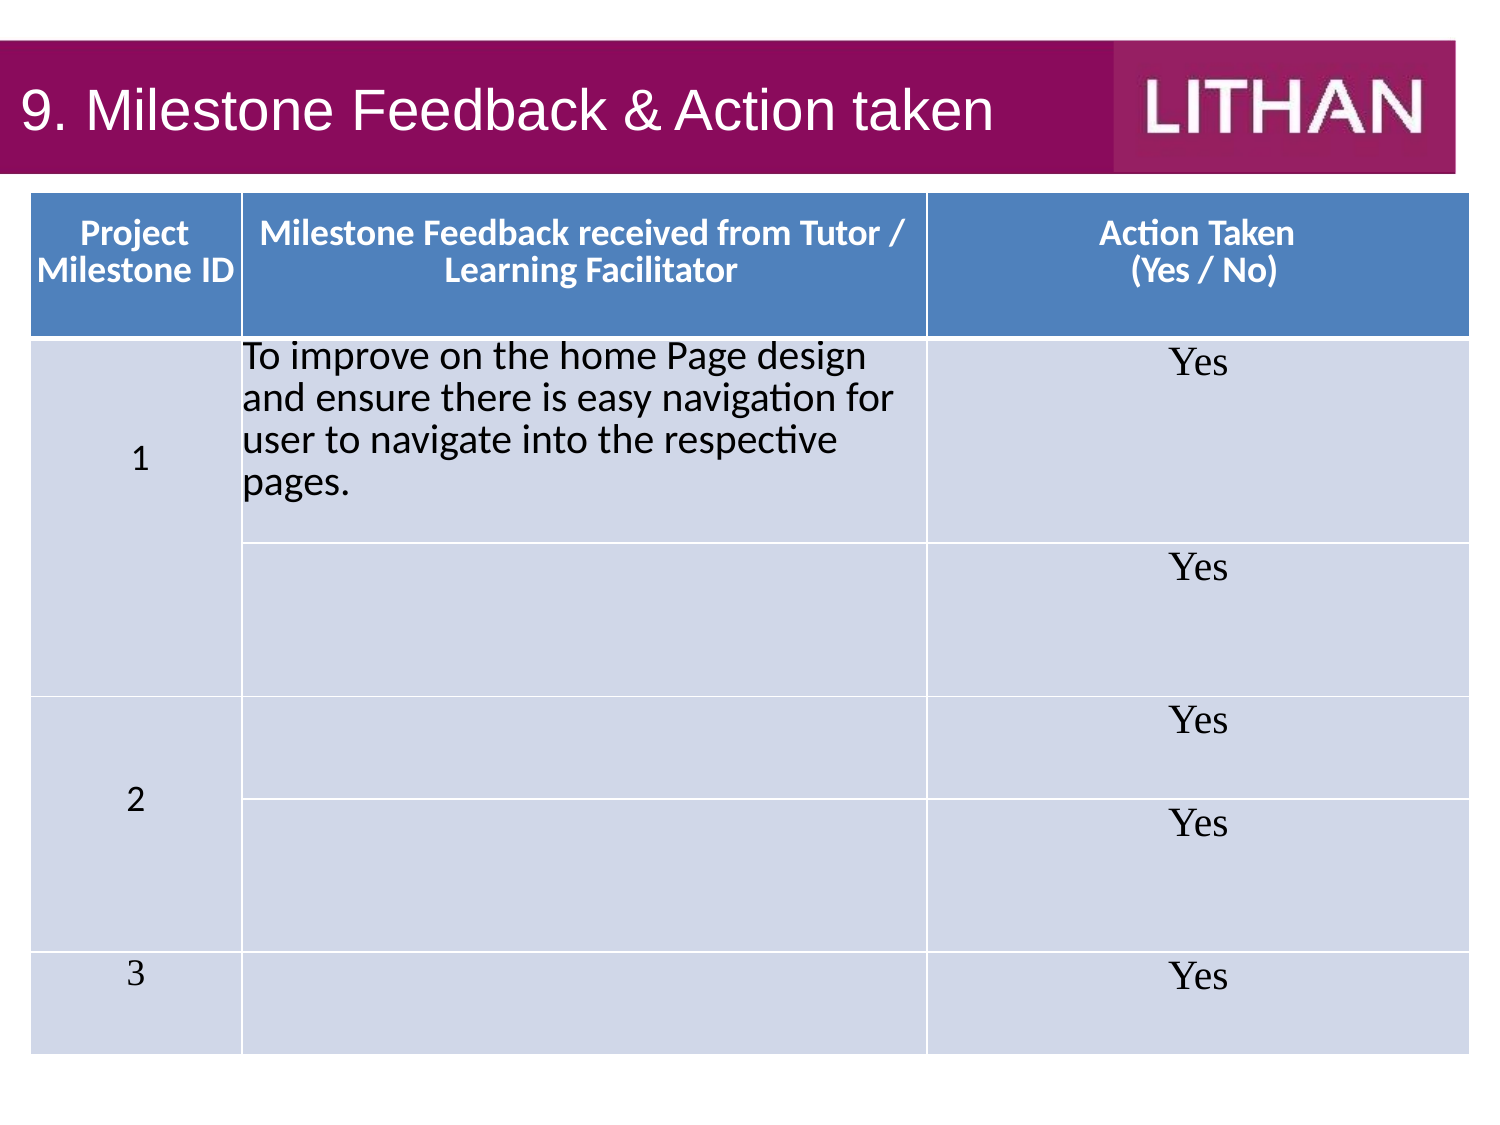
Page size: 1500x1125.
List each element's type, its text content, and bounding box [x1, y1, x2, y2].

table_cell Yes [928, 953, 1469, 1054]
table_cell 3 [31, 953, 241, 1054]
table_cell To improve on the home Page design and ensure there is easy navigation for user to navigate into the respective pages. [243, 341, 926, 542]
picture [0, 37, 1457, 178]
table_header Project Milestone ID [31, 193, 241, 336]
table_cell Yes [928, 697, 1469, 798]
table_cell [243, 544, 926, 696]
table_cell [243, 697, 926, 798]
title 9. Milestone Feedback & Action taken [18, 70, 1063, 261]
table_cell [243, 953, 926, 1054]
table_cell [243, 800, 926, 951]
table_cell 1 [31, 341, 241, 696]
table_cell Yes [928, 544, 1469, 696]
table_cell Yes [928, 341, 1469, 542]
table_header Action Taken (Yes / No) [928, 193, 1469, 336]
table_header Milestone Feedback received from Tutor / Learning Facilitator [243, 193, 926, 336]
table_cell Yes [928, 800, 1469, 951]
table_cell 2 [31, 697, 241, 951]
